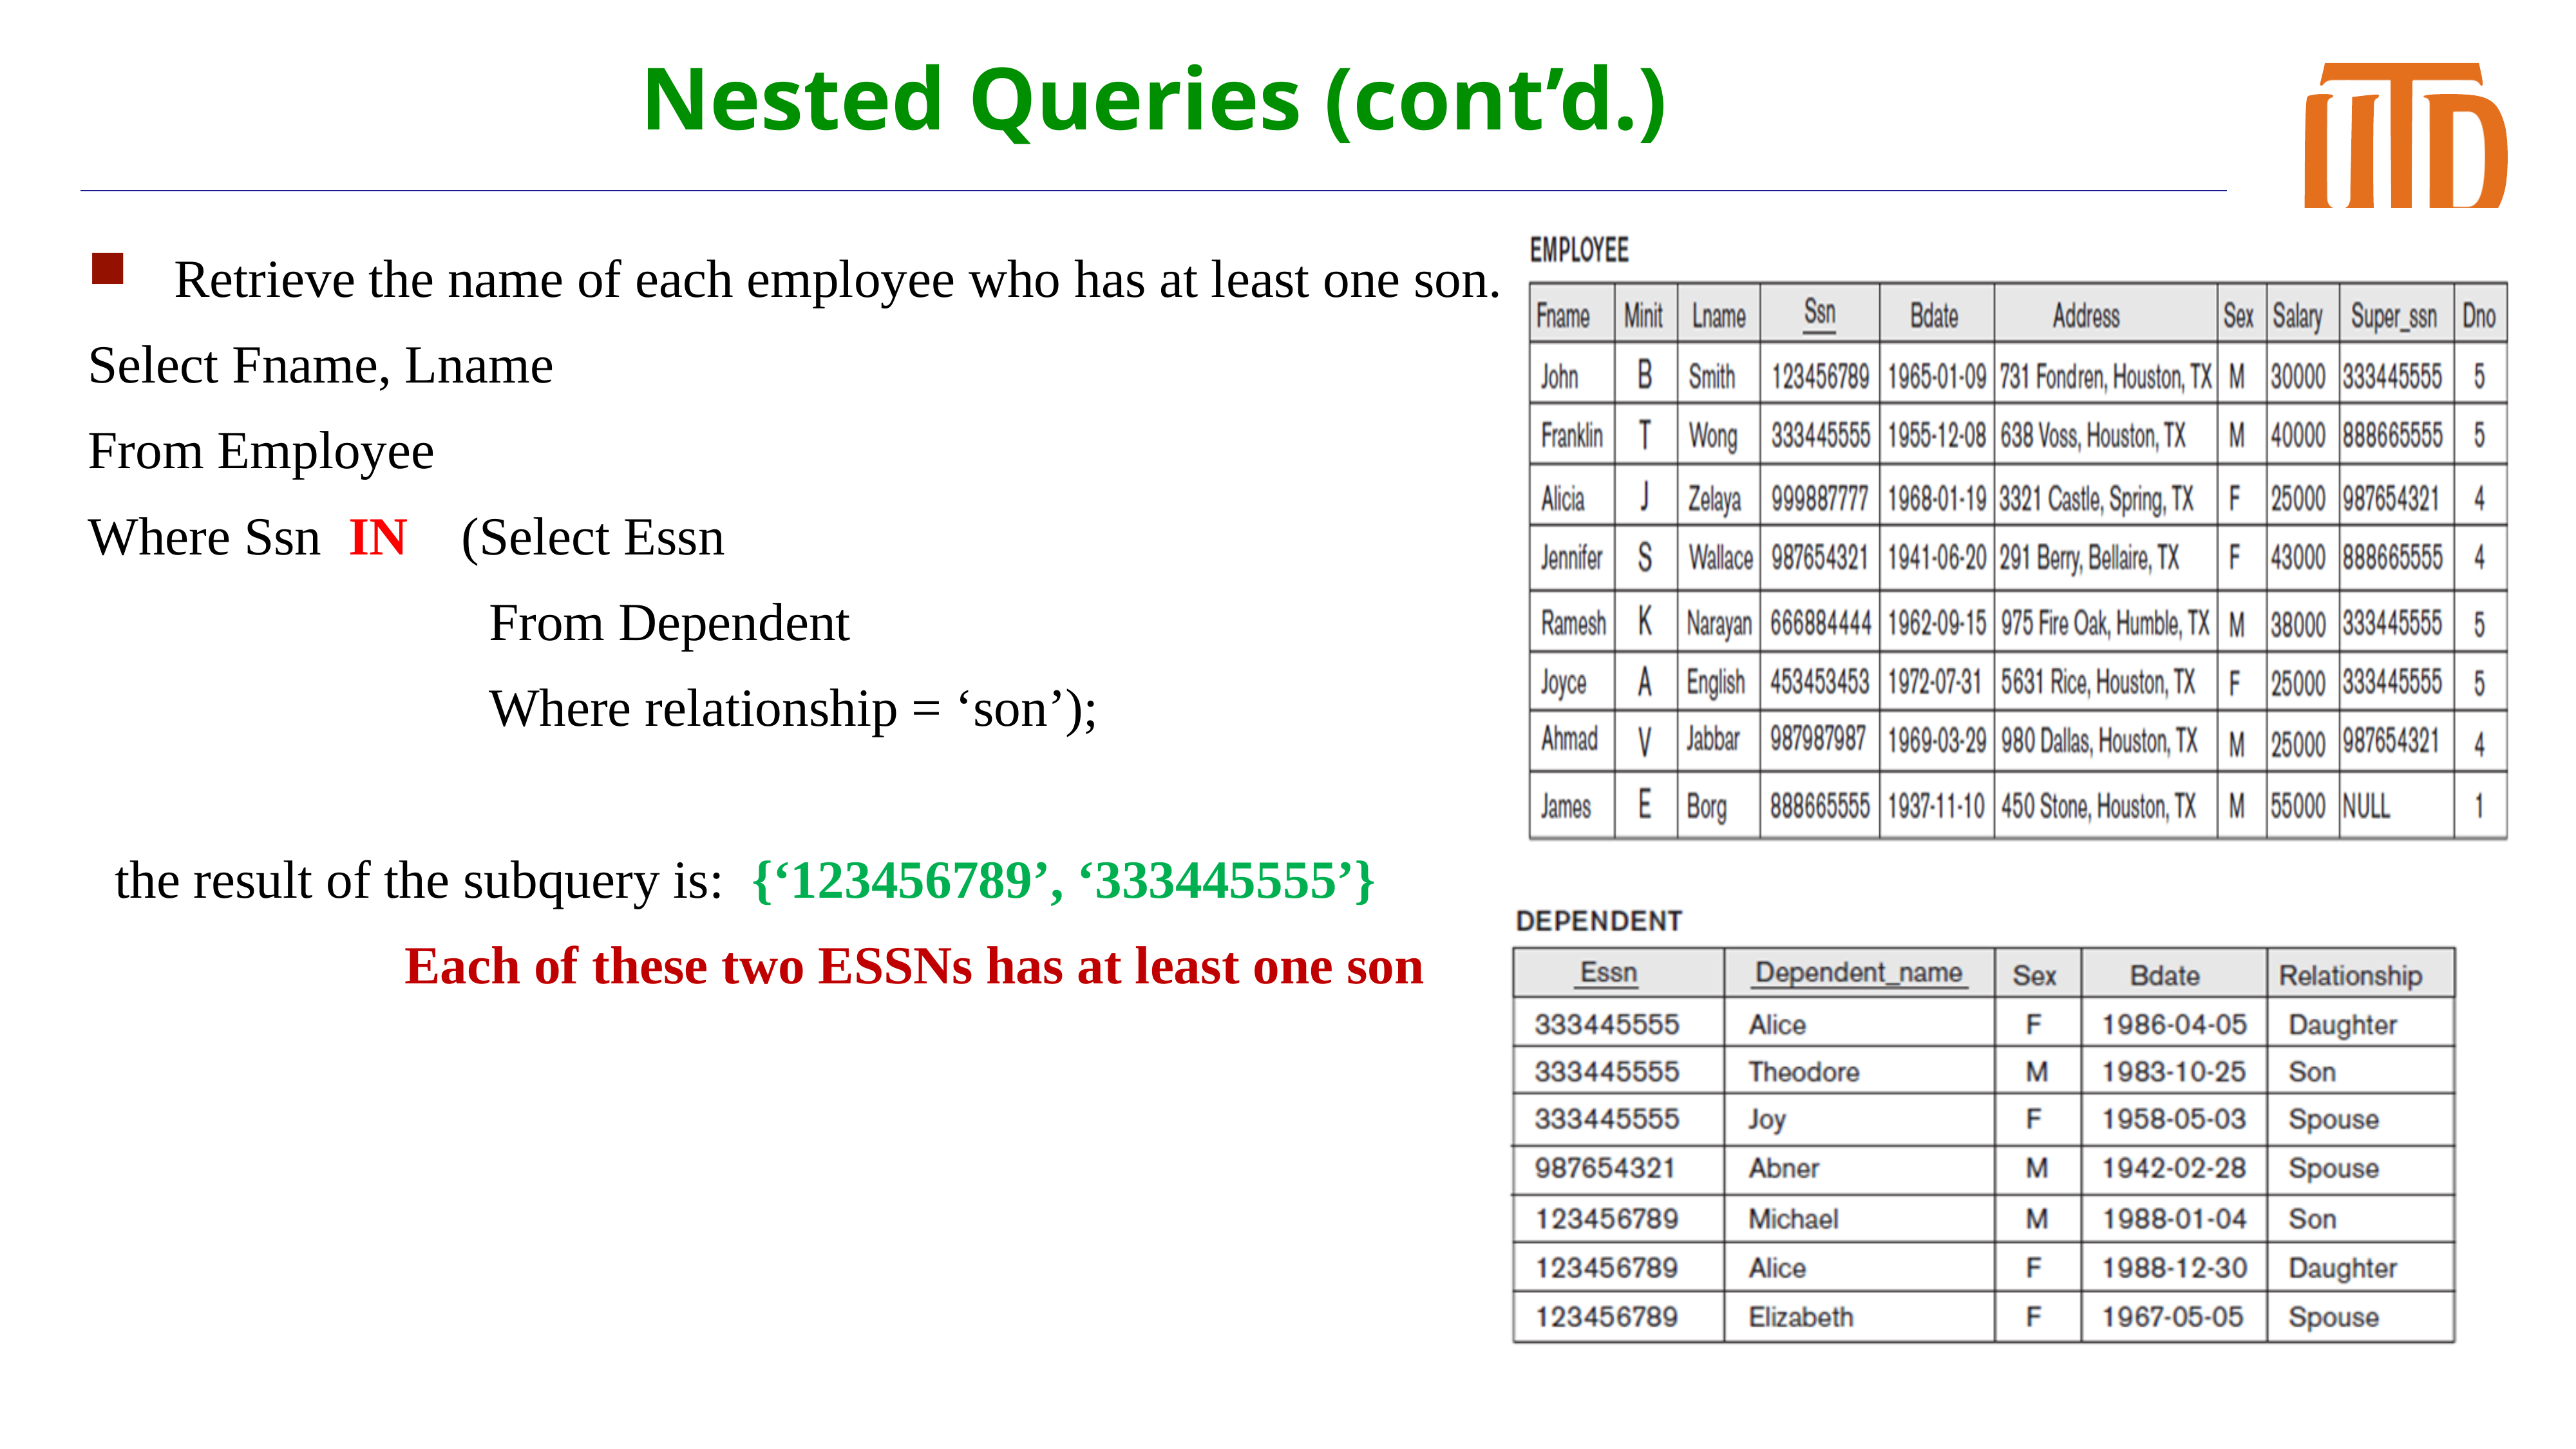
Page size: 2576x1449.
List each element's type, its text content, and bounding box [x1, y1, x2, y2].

picture [2345, 94, 2380, 208]
list Retrieve the name of each employee who has at least one son. Select Fname, Lname From Employee Where Ssn IN (Select Essn From Dependent Where relationship = ‘son’); the result of the subquery is: {‘123456789’, ‘333445555’} Each of these two ESSNs has at least one son [80, 235, 2496, 1304]
picture [2304, 93, 2334, 208]
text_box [1515, 208, 2518, 862]
title Nested Queries (cont’d.) [80, 0, 2228, 191]
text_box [1493, 888, 2474, 1363]
picture [2423, 94, 2508, 208]
picture [2320, 62, 2483, 208]
